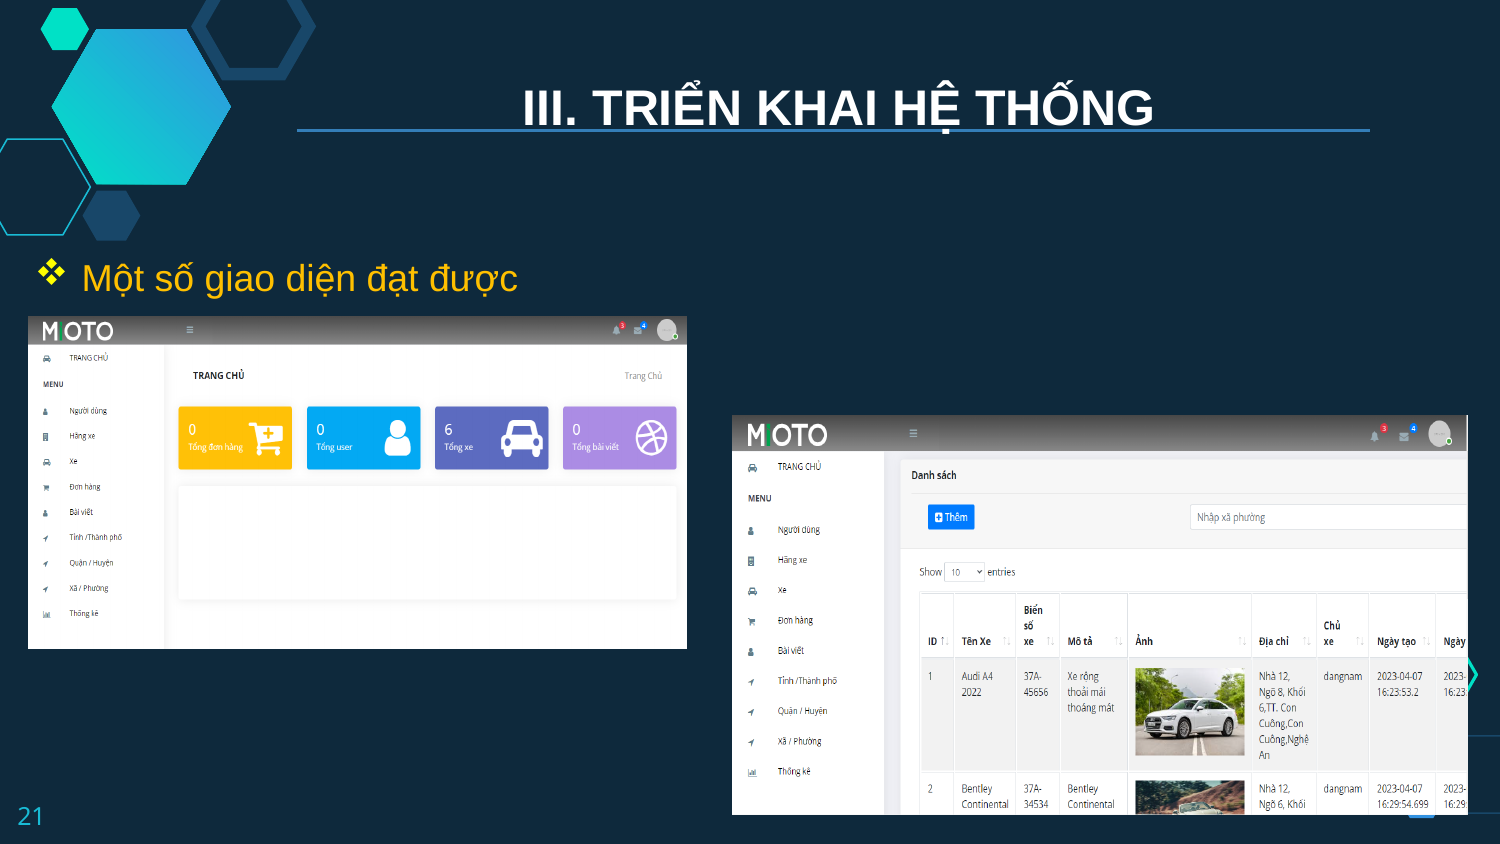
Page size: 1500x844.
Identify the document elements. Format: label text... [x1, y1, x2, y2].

text_box Một số giao diện đạt được [20, 247, 1075, 307]
slide_number 21 [2, 785, 93, 844]
picture [732, 414, 1468, 815]
text_box III. TRIỂN KHAI HỆ THỐNG [507, 7, 1225, 126]
picture [28, 315, 687, 649]
